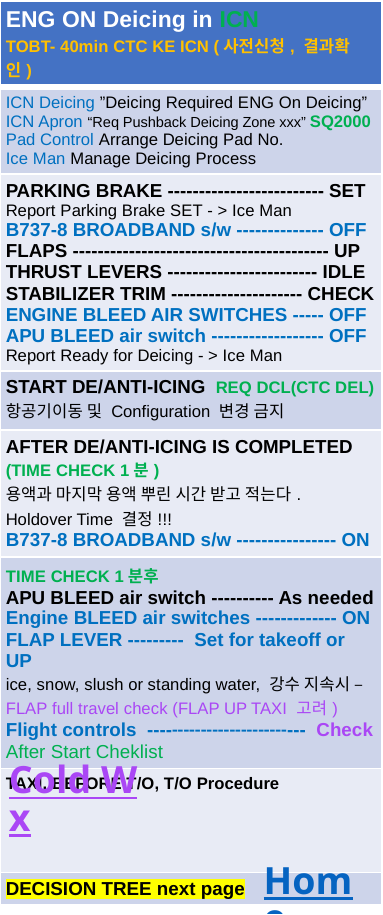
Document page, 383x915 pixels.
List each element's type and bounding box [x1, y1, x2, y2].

table_cell [1, 372, 381, 429]
text_box [8, 756, 156, 808]
table_cell [370, 873, 381, 904]
table_cell [1, 558, 381, 768]
table_cell [1, 90, 381, 173]
table_header [1, 2, 381, 84]
table_cell [1, 175, 381, 370]
table_cell [1, 873, 263, 904]
table_cell [1, 769, 381, 872]
text_box [263, 856, 370, 908]
table_cell [1, 431, 381, 556]
